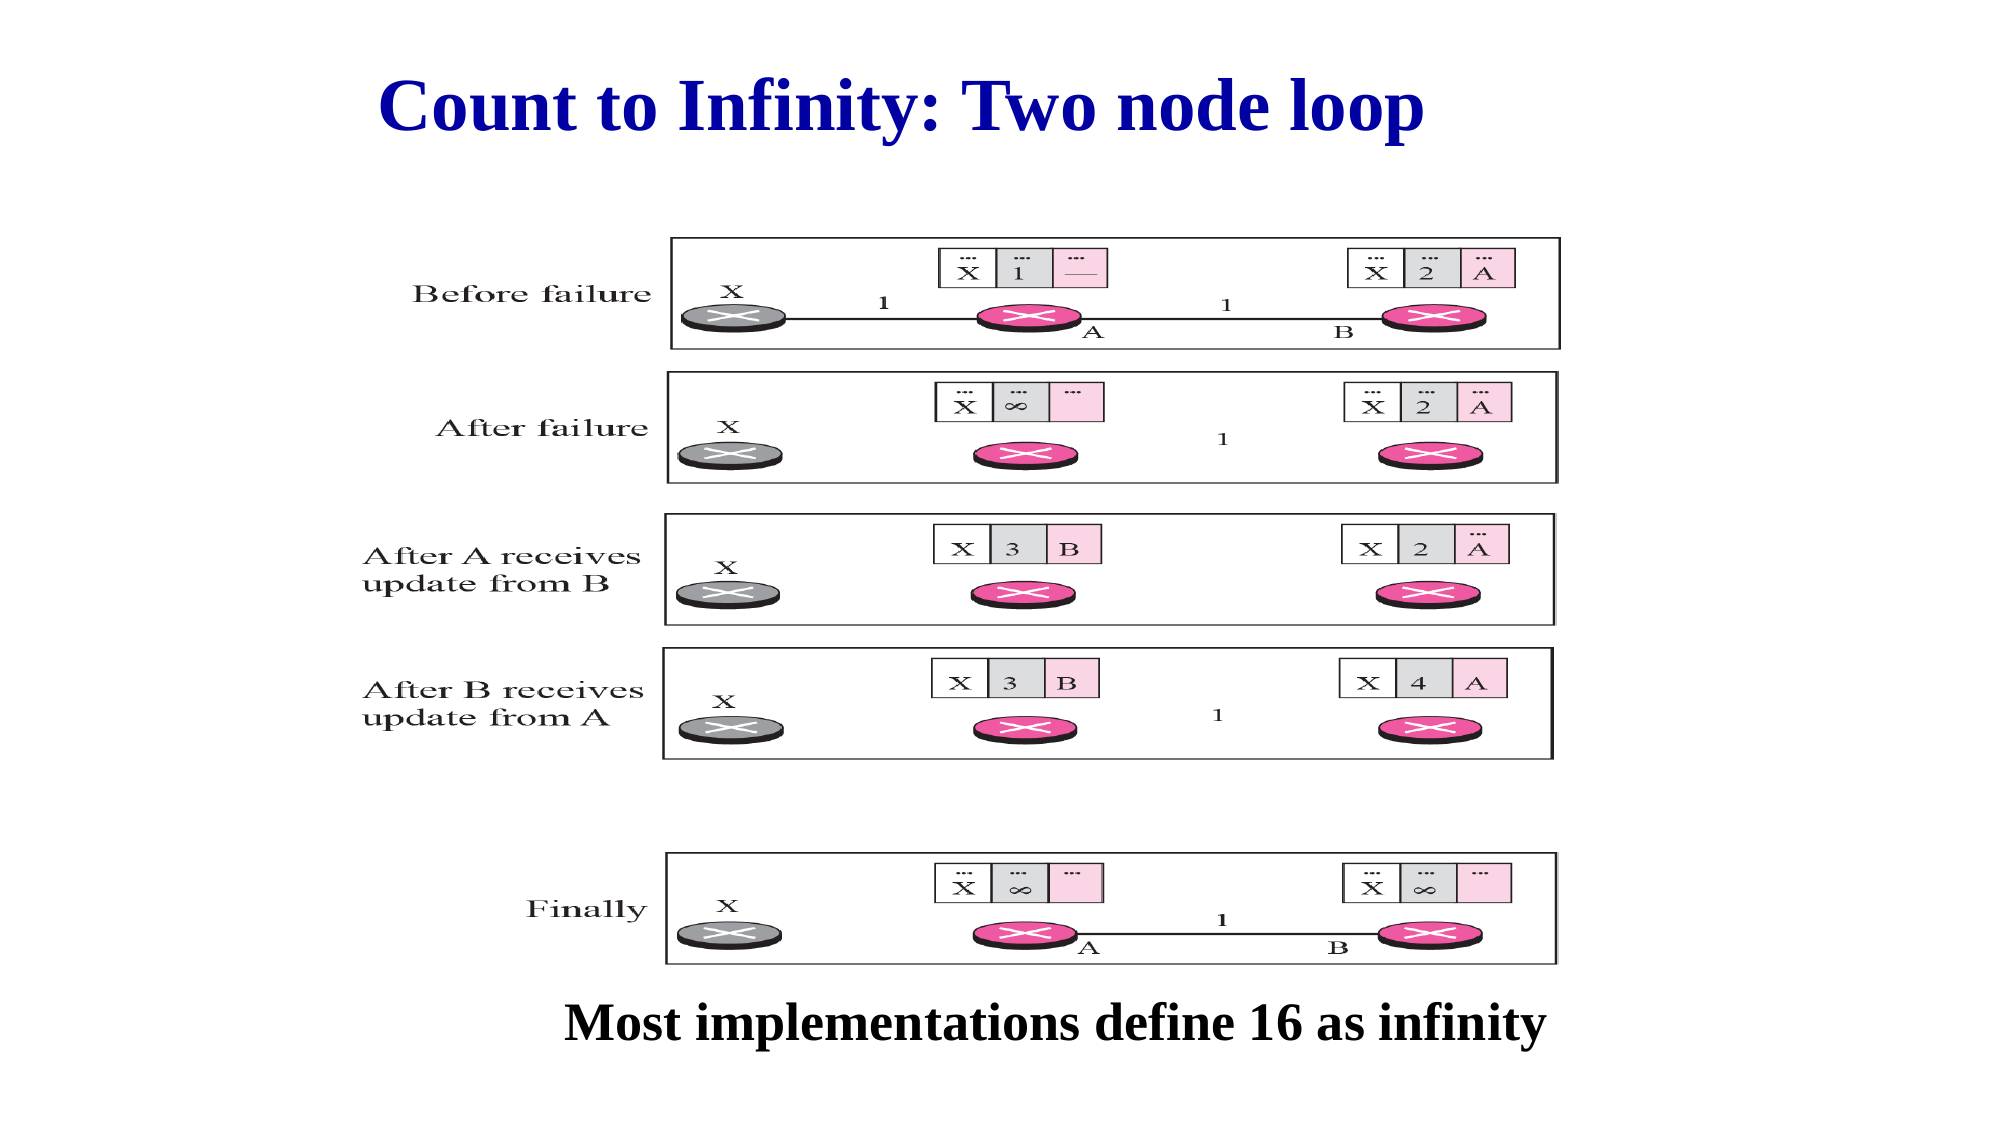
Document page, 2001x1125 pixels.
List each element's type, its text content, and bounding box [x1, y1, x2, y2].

title Count to Infinity: Two node loop [362, 37, 1490, 175]
text_box Most implementations define 16 as infinity [474, 978, 1613, 1059]
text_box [362, 237, 1563, 965]
